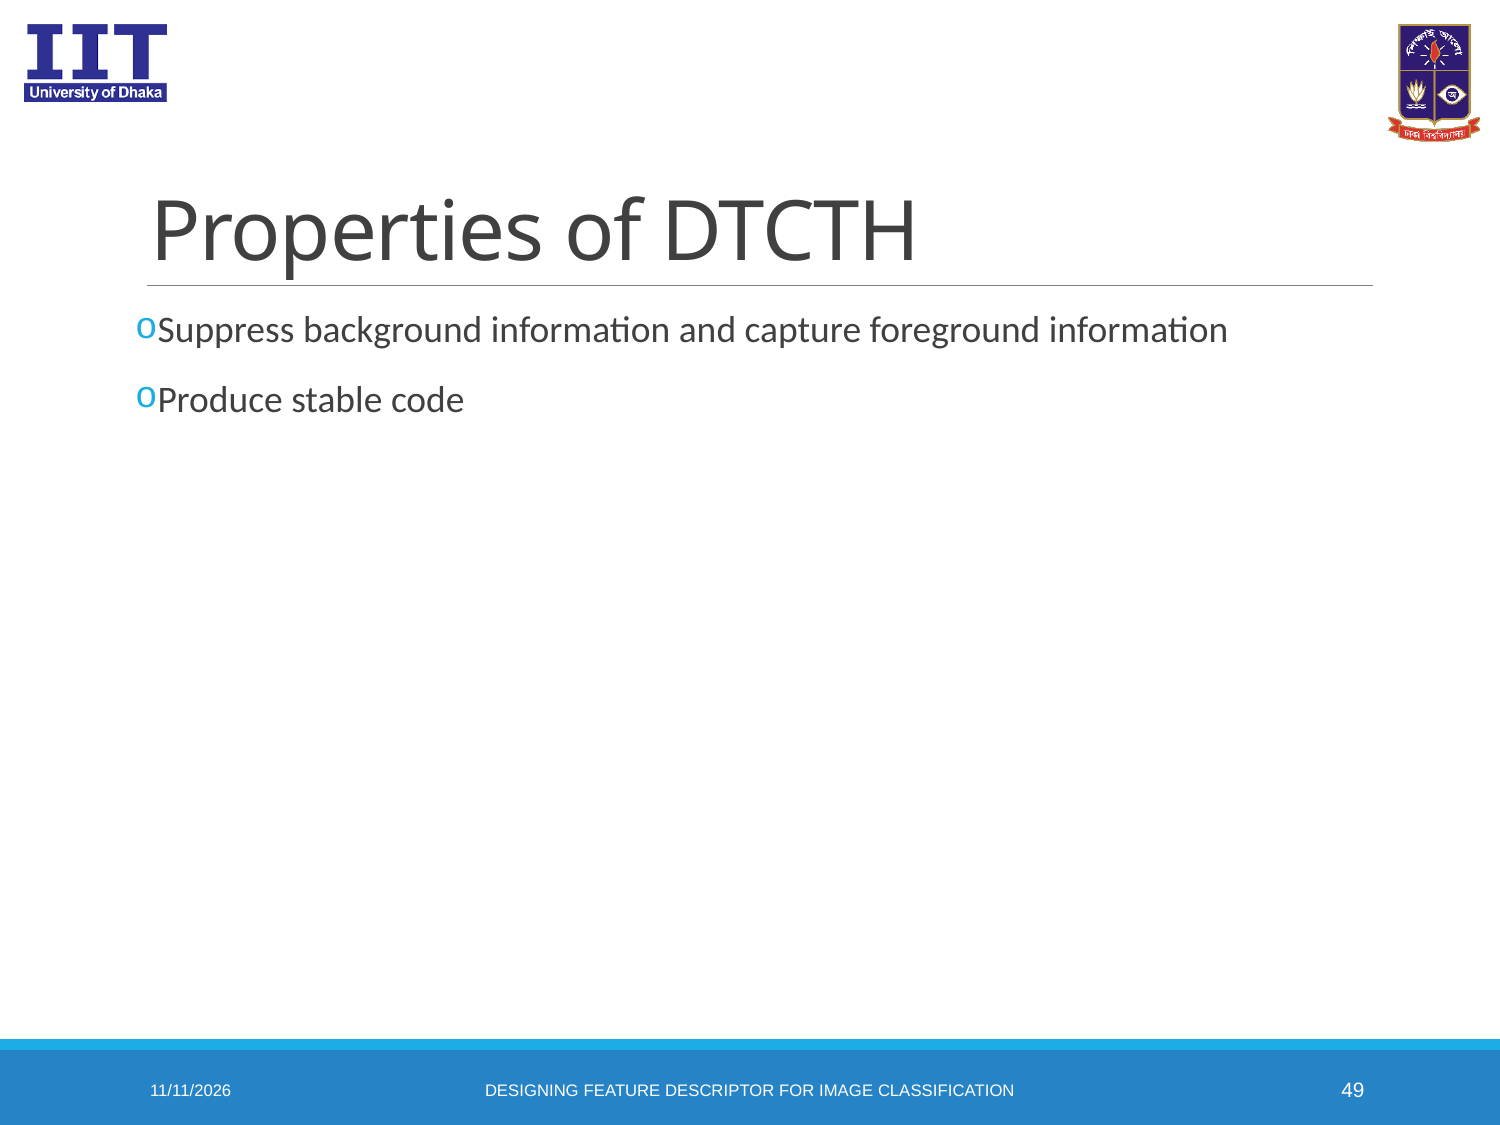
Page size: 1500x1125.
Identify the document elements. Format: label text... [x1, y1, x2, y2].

list Suppress background information and capture foreground information Produce stable code [135, 302, 1373, 963]
picture [24, 24, 167, 103]
picture [1386, 24, 1480, 143]
footer Designing Feature Descriptor for Image Classification [453, 1059, 1047, 1120]
slide_number 49 [1218, 1059, 1380, 1120]
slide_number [135, 1059, 440, 1120]
title Properties of DTCTH [135, 47, 1373, 285]
